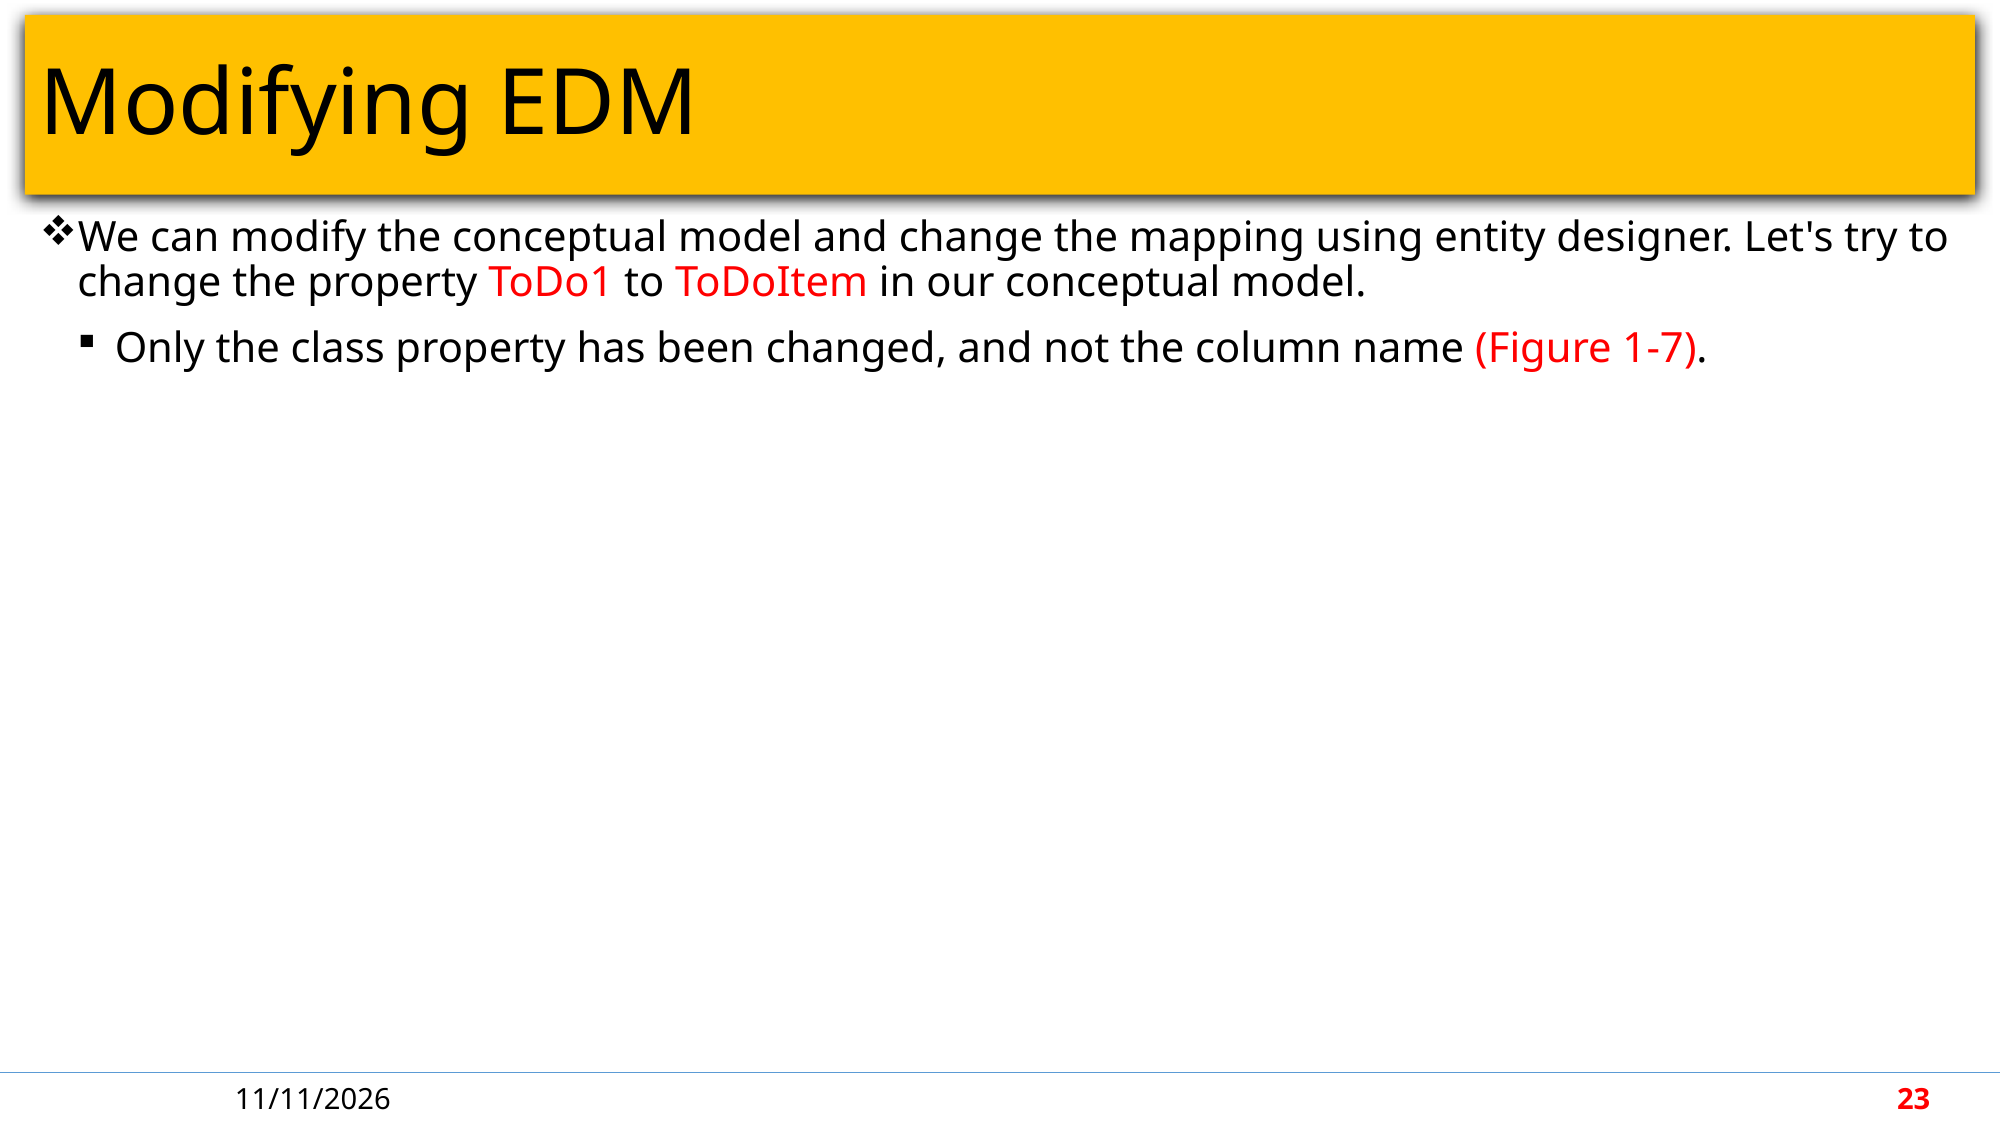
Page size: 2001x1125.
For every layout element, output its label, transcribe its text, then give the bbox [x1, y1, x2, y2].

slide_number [220, 1072, 671, 1115]
slide_number 23 [1495, 1072, 1946, 1115]
title Modifying EDM [24, 14, 1975, 195]
list We can modify the conceptual model and change the mapping using entity designer. Let's try to change the property ToDo1 to ToDoItem in our conceptual model. Only the class property has been changed, and not the column name (Figure 1-7). [24, 208, 1975, 1063]
